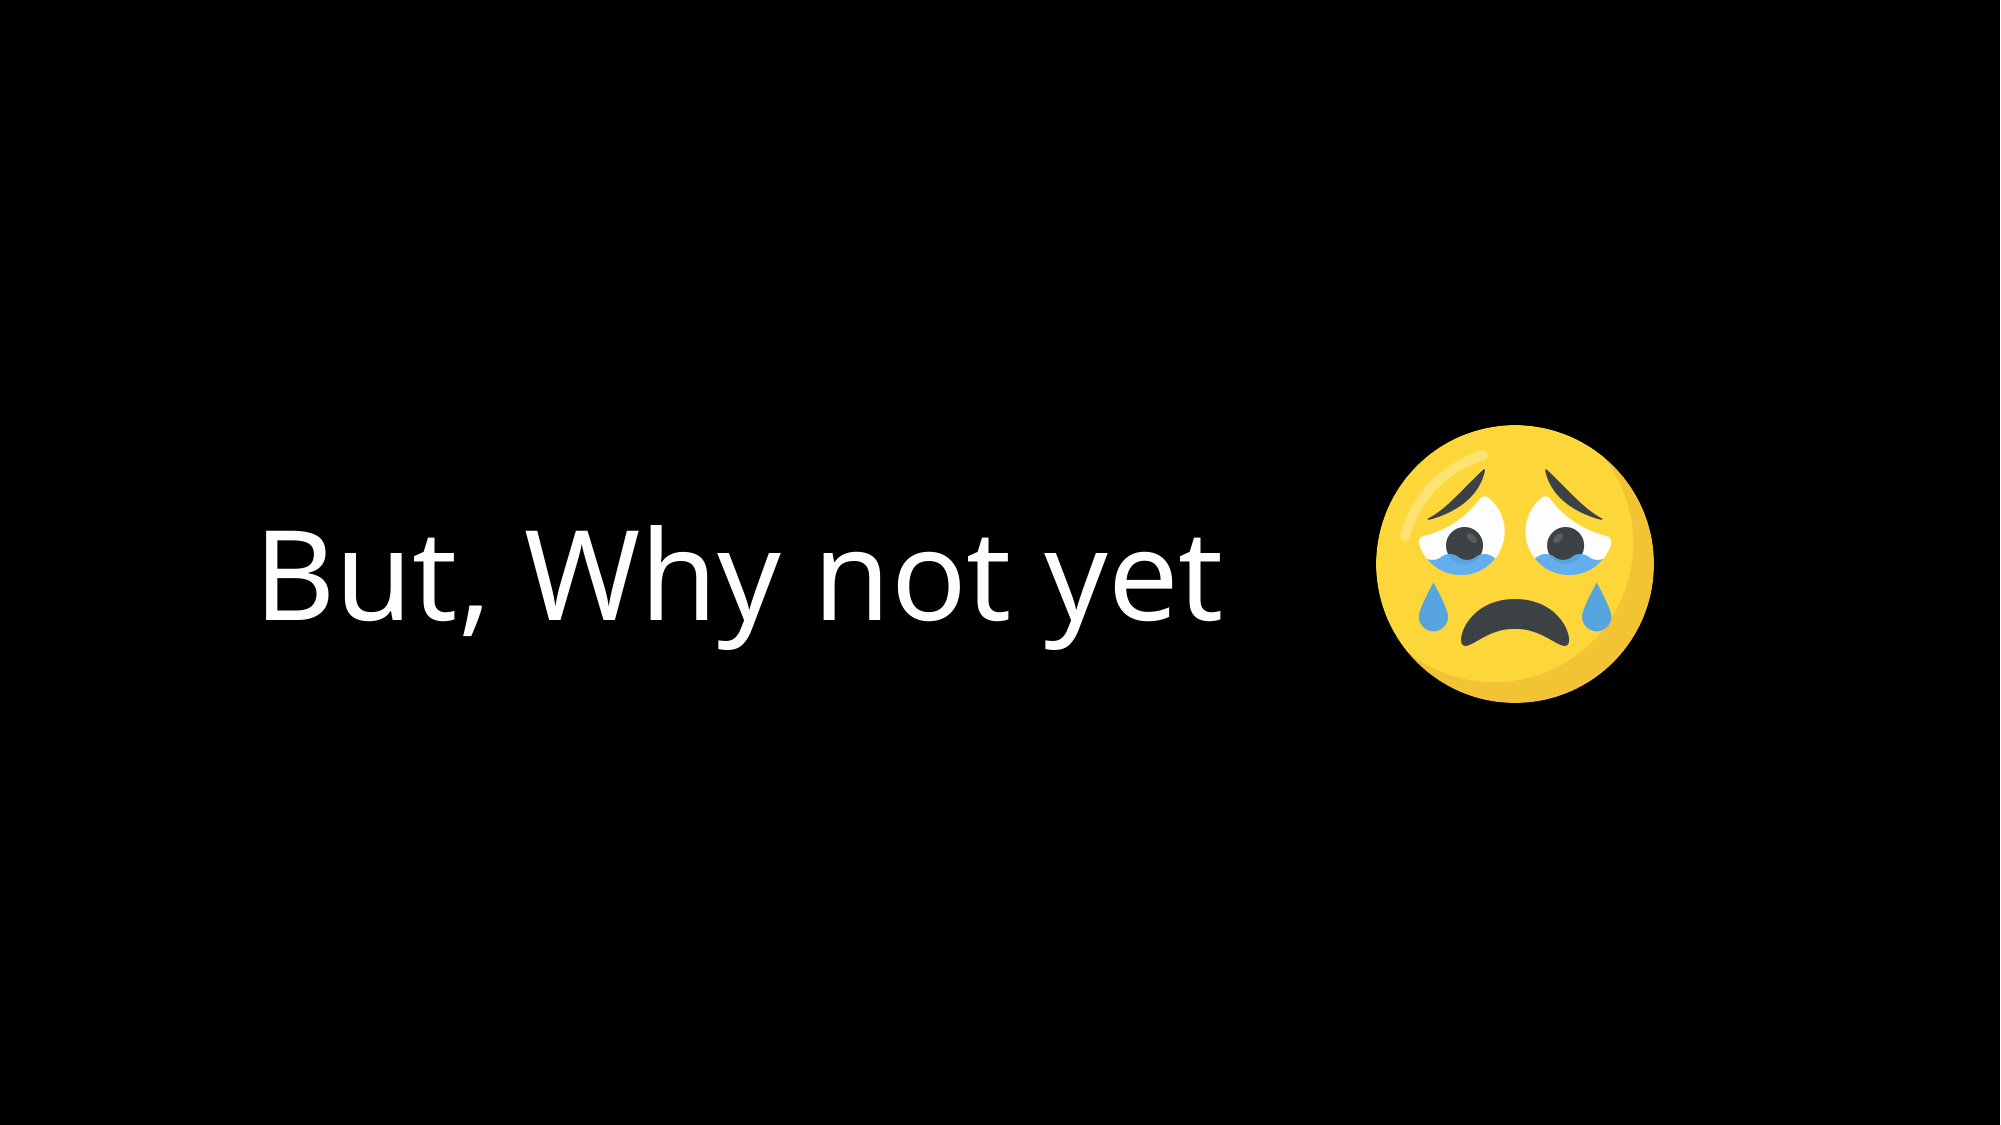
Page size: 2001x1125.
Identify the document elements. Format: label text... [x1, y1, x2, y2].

text_box But, Why not yet [161, 347, 1317, 655]
picture [1376, 425, 1654, 703]
